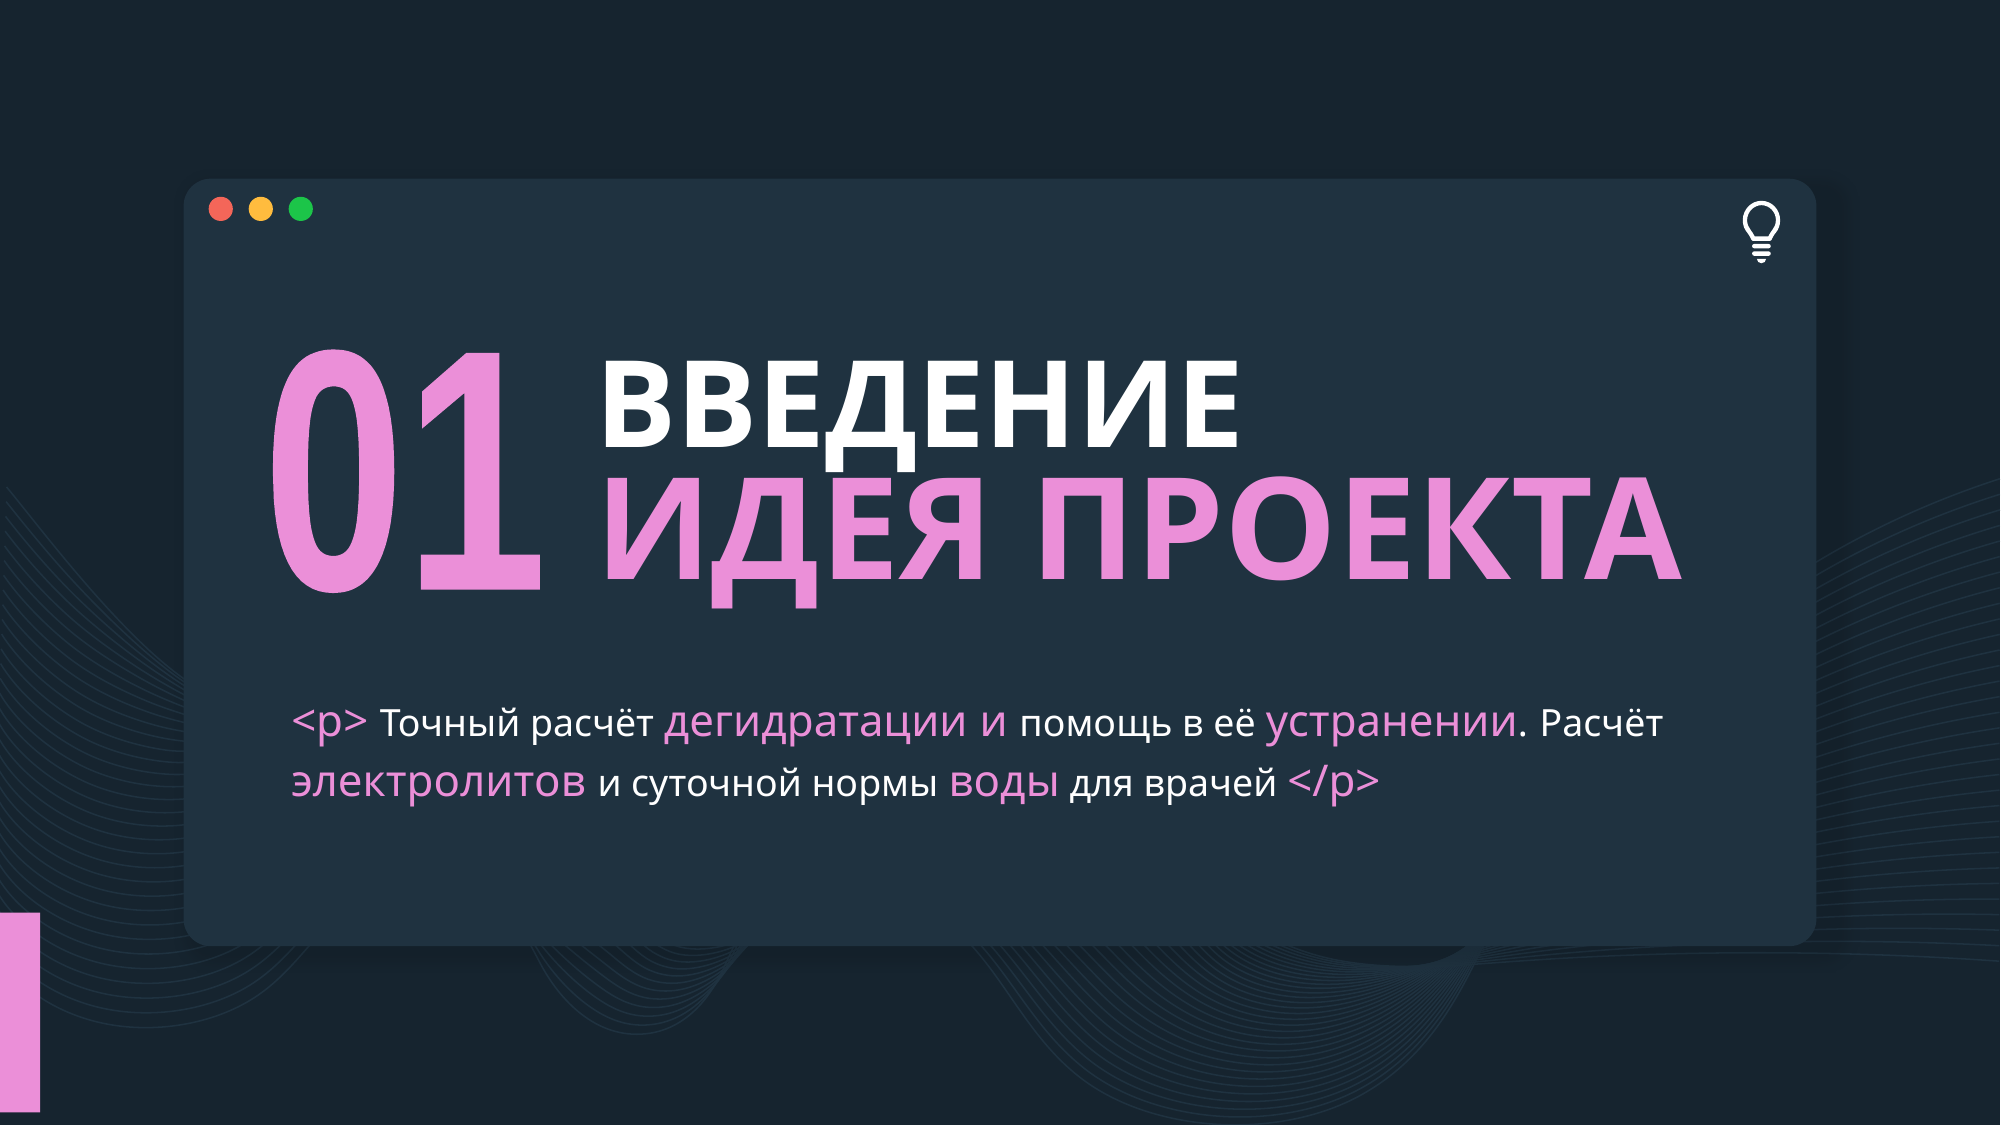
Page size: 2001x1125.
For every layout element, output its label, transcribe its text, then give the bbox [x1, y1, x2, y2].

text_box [1742, 200, 1781, 264]
title ВВЕДЕНИЕ ИДЕЯ ПРОЕКТА [575, 334, 1781, 594]
list <p> Точный расчёт дегидратации и помощь в её устранении. Расчёт электролитов и суточной нормы воды для врачей </p> [271, 664, 1689, 791]
text_box [0, 910, 42, 1115]
